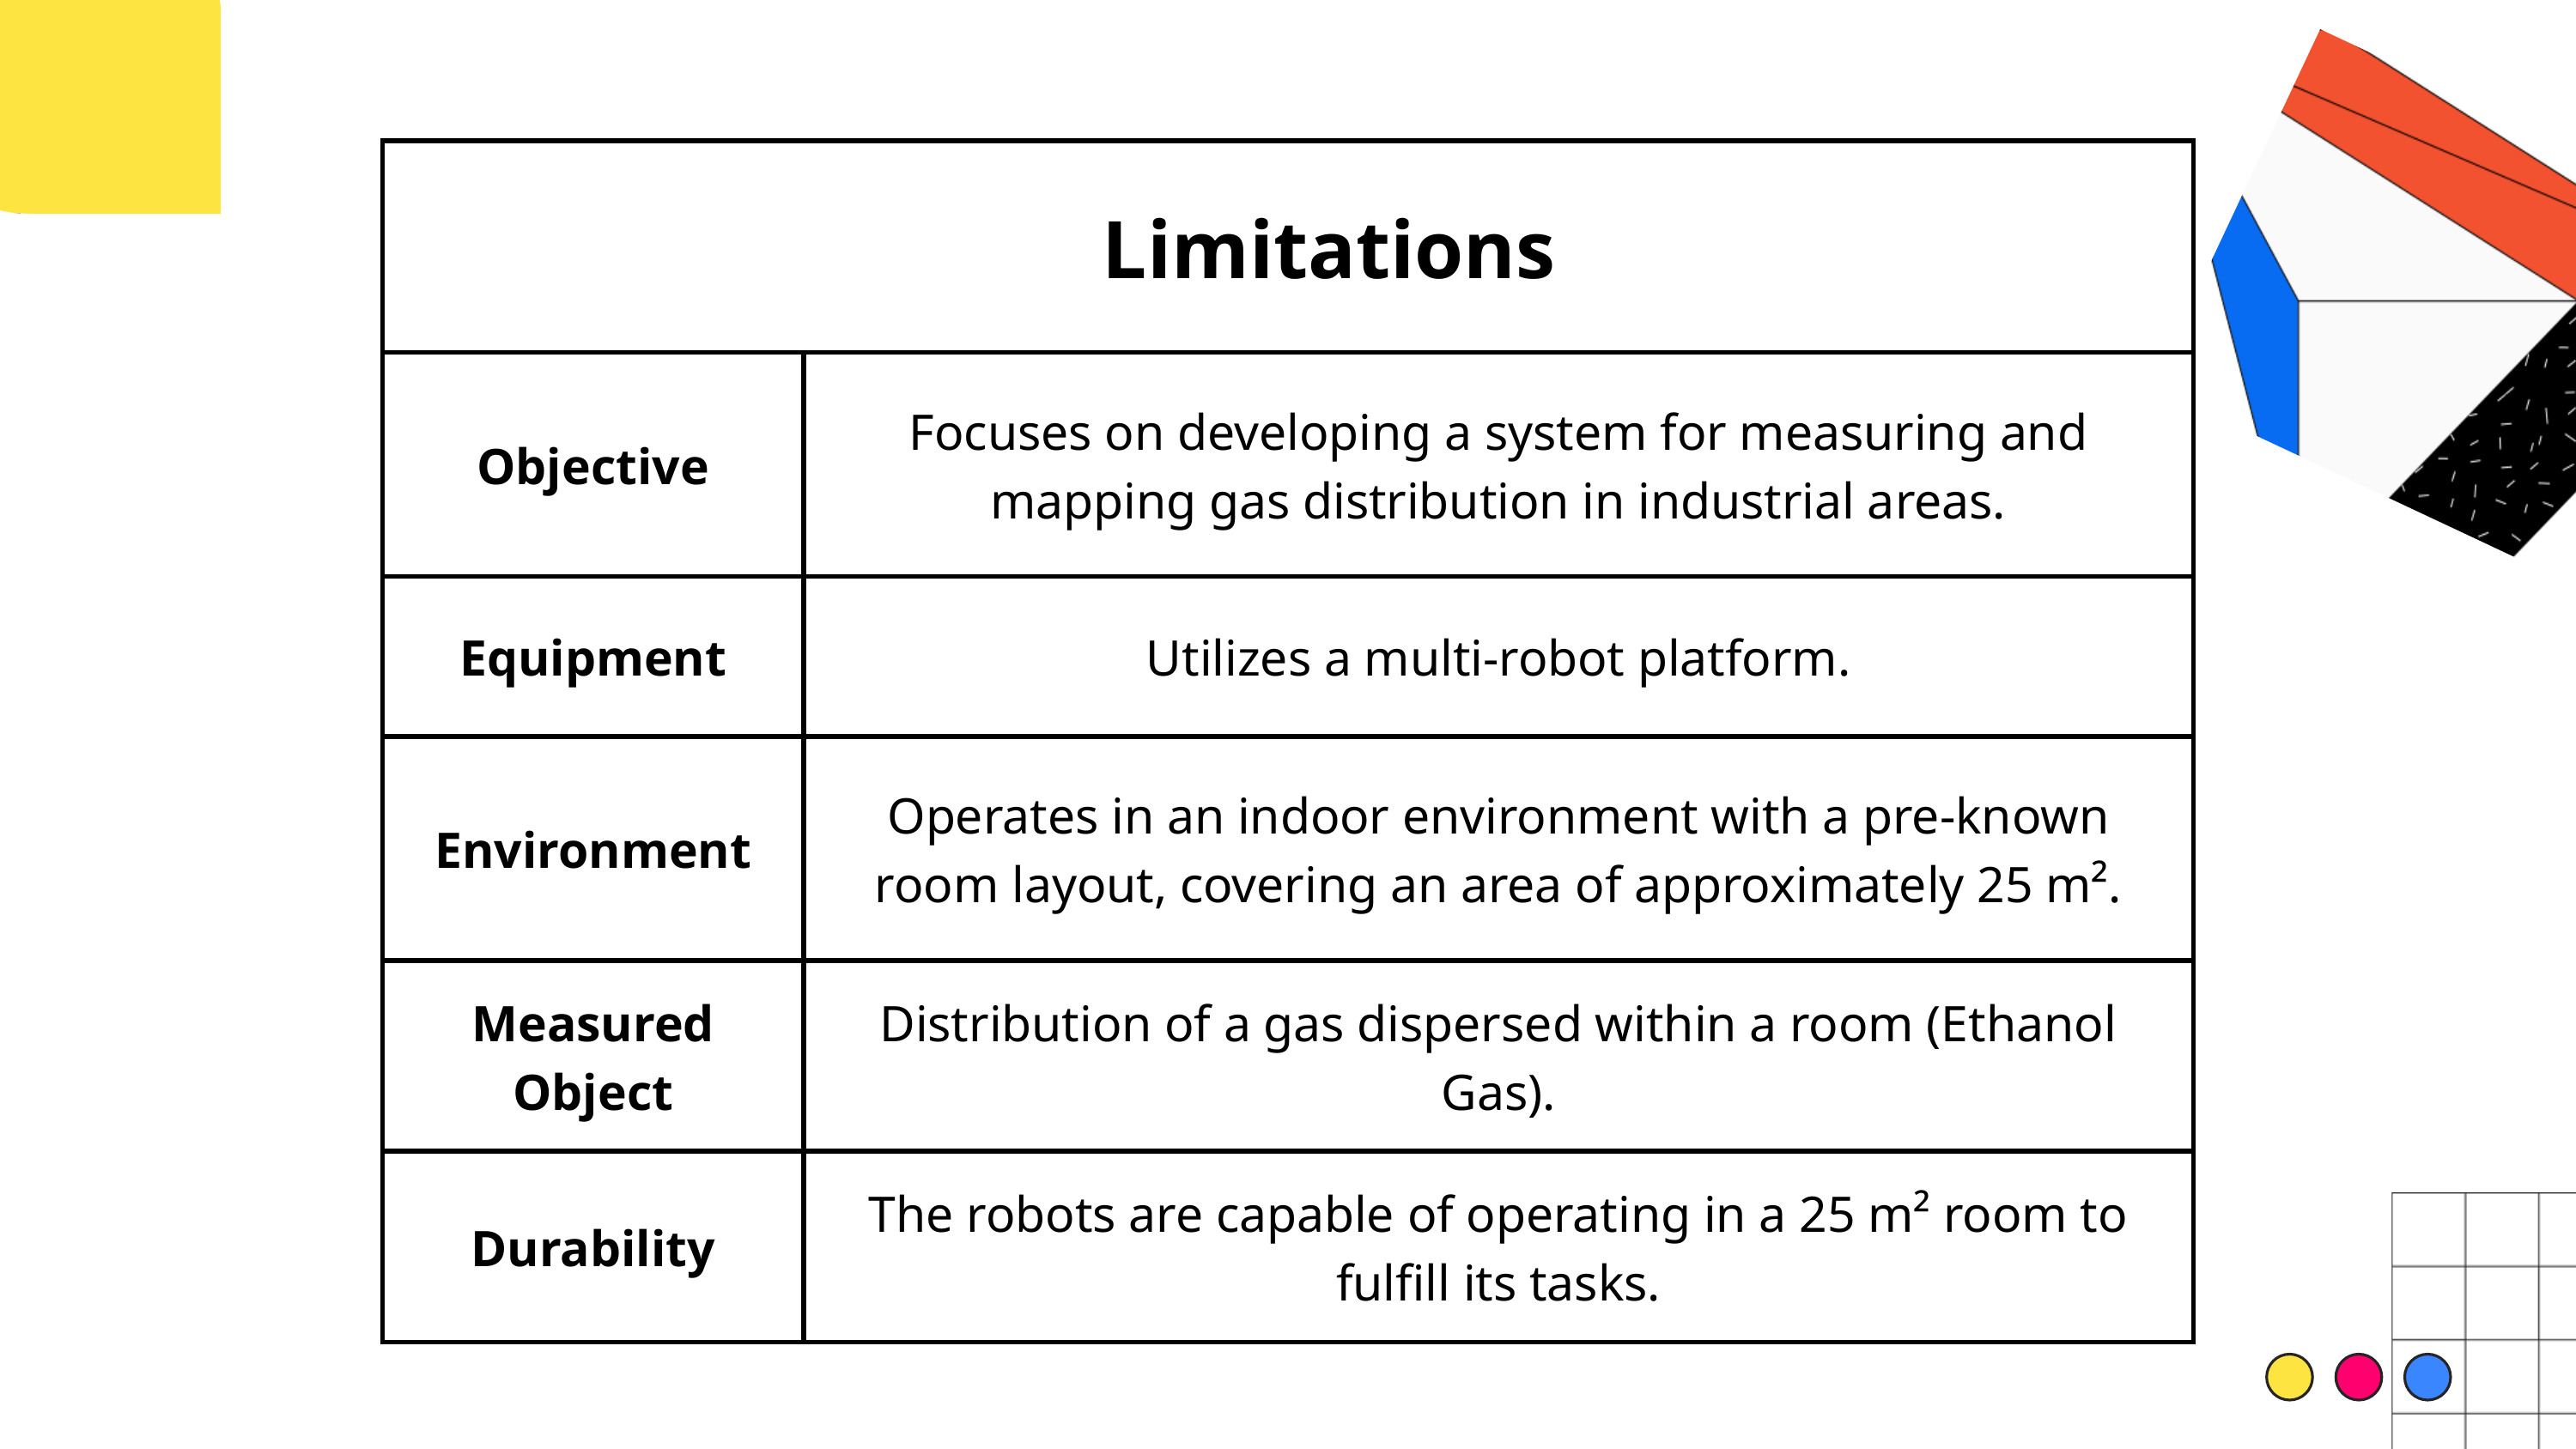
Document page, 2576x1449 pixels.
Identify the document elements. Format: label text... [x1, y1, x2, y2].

text_box [2196, 29, 2576, 586]
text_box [2336, 1354, 2383, 1401]
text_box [2266, 1354, 2313, 1401]
table_header Limitations [385, 143, 2191, 350]
table_cell Equipment [385, 579, 801, 734]
table_cell The robots are capable of operating in a 25 m² room to fulfill its tasks. [806, 1154, 2191, 1340]
text_box [0, 0, 222, 214]
text_box [2391, 1192, 2576, 1449]
table_cell Environment [385, 739, 801, 958]
table_cell Durability [385, 1154, 801, 1340]
table_cell Utilizes a multi-robot platform. [806, 579, 2191, 734]
table_cell Distribution of a gas dispersed within a room (Ethanol Gas). [806, 963, 2191, 1149]
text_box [2404, 1354, 2451, 1401]
table_cell Focuses on developing a system for measuring and mapping gas distribution in industrial areas. [806, 355, 2191, 574]
table_cell Objective [385, 355, 801, 574]
table_cell Operates in an indoor environment with a pre-known room layout, covering an area of approximately 25 m². [806, 739, 2191, 958]
table_cell Measured Object [385, 963, 801, 1149]
